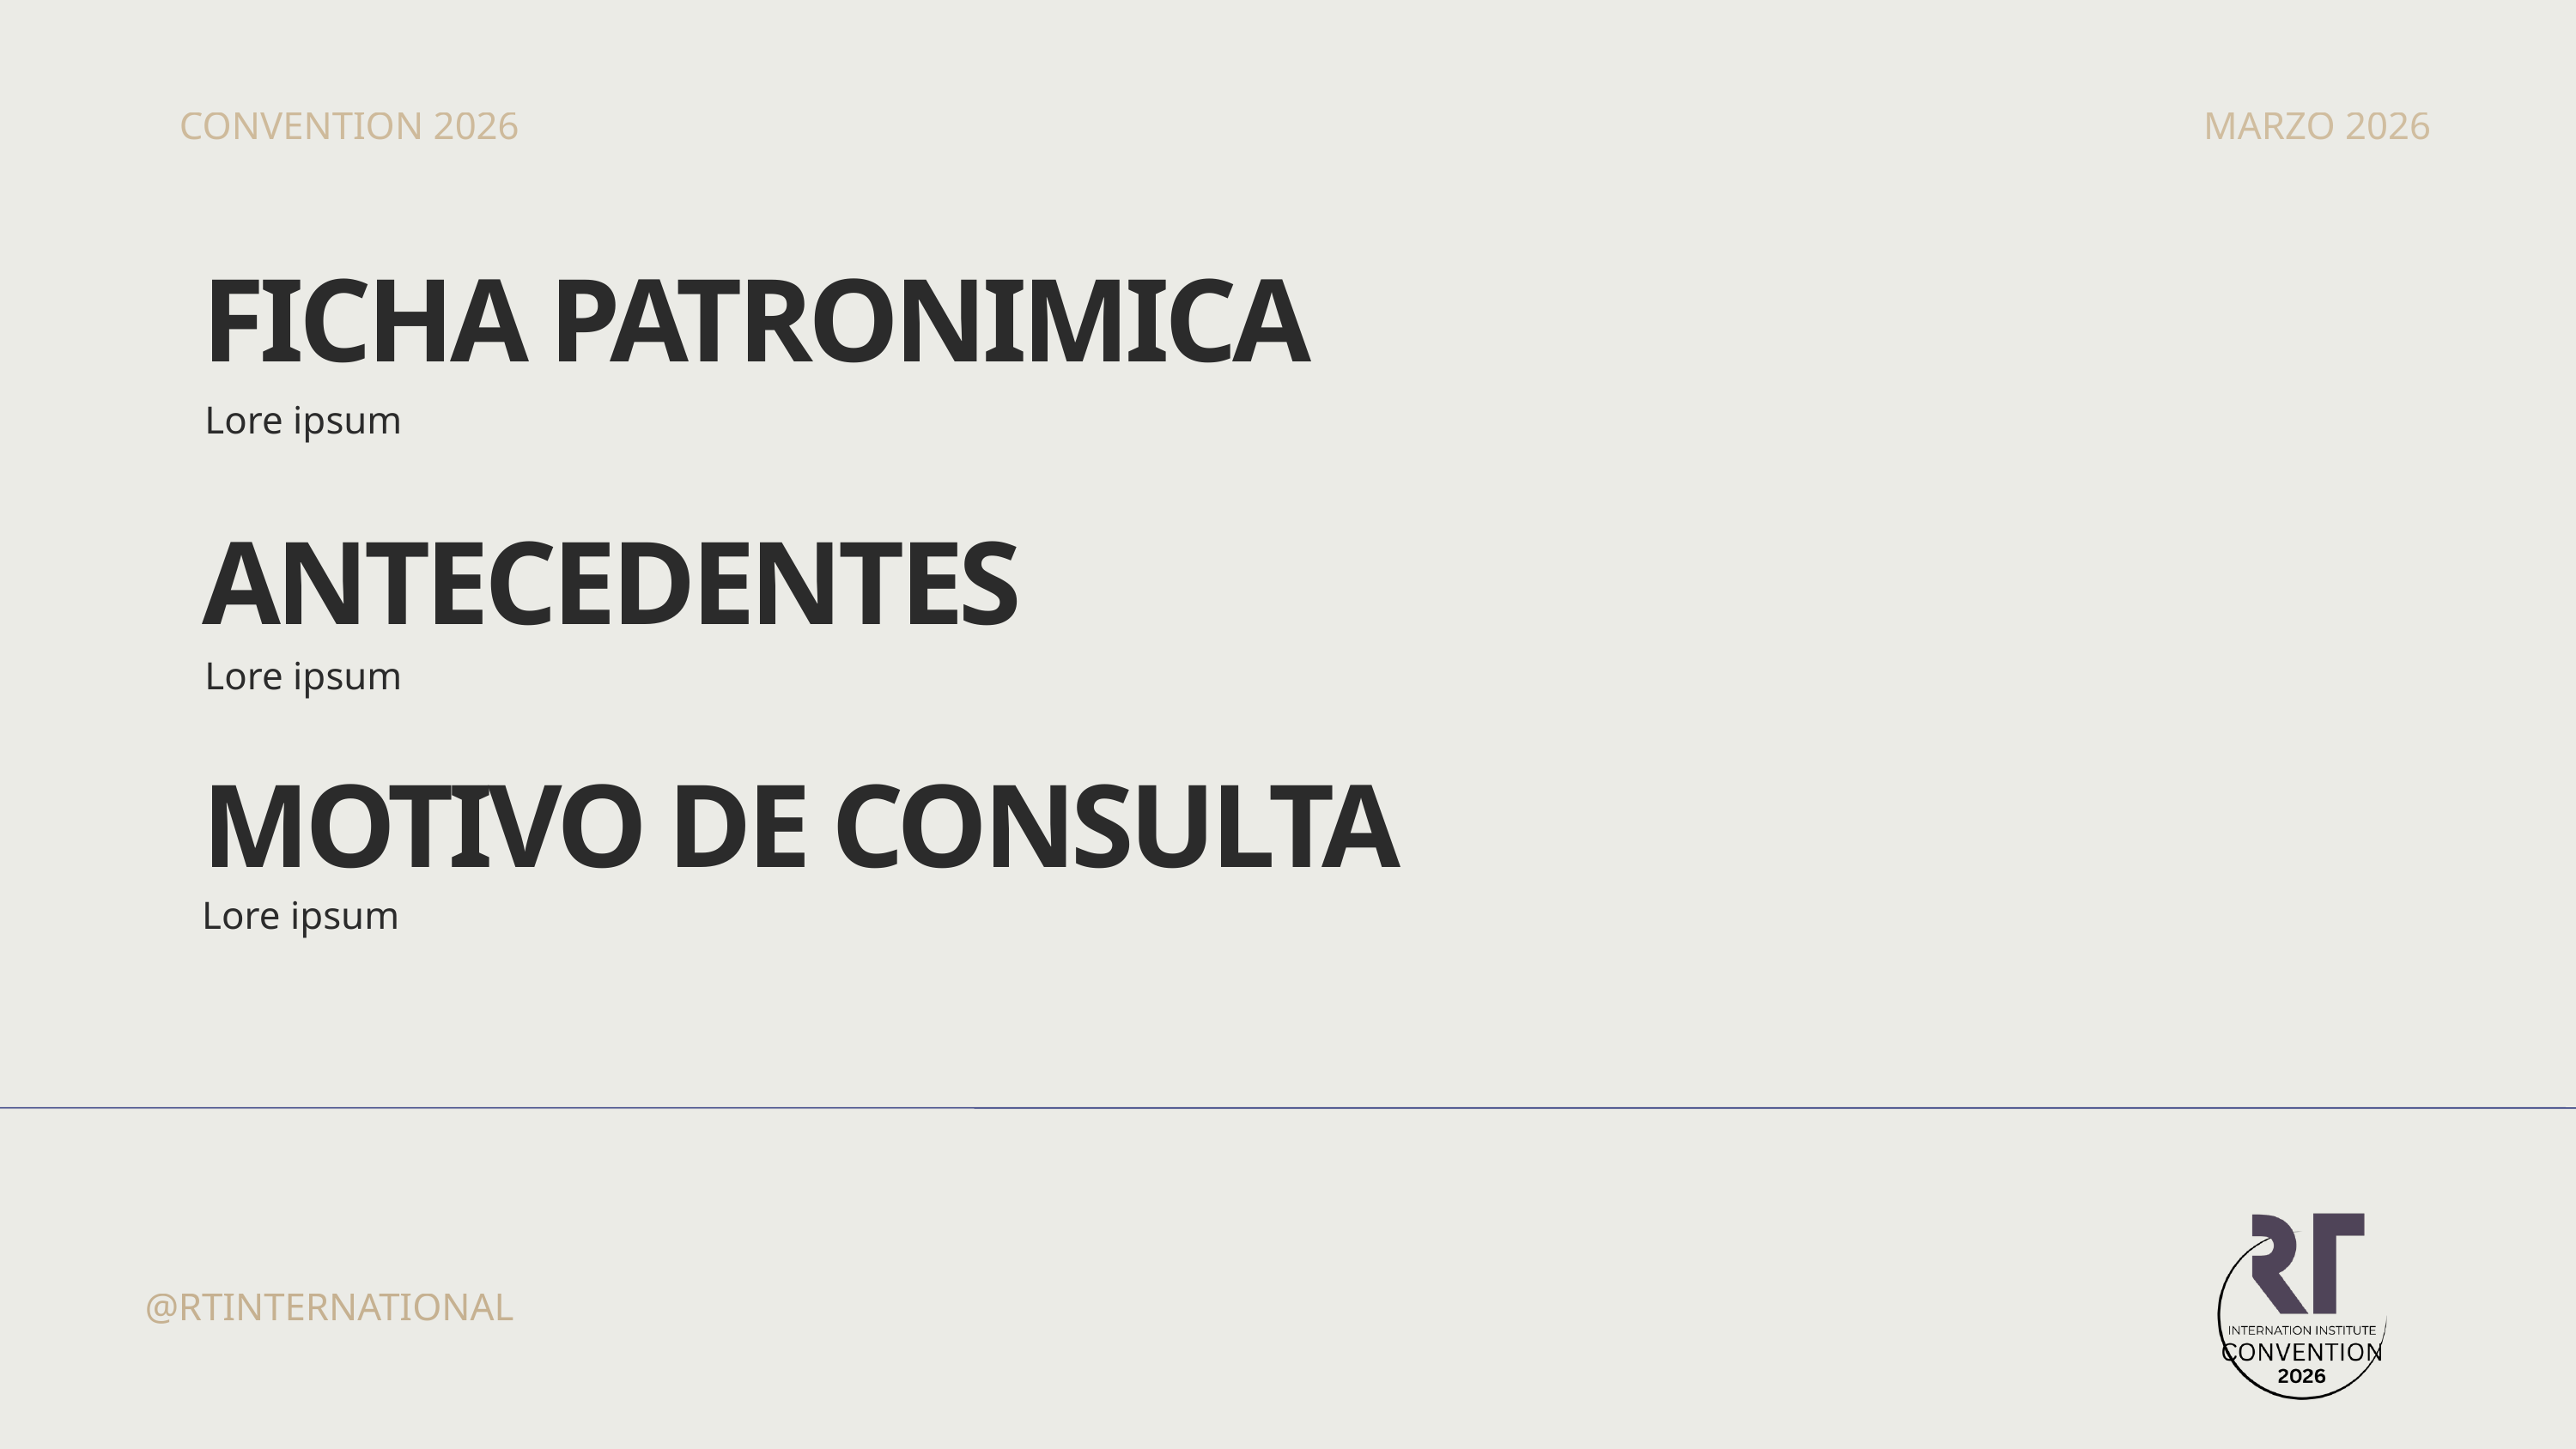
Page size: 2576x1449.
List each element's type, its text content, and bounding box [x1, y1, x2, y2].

text_box MOTIVO DE CONSULTA [202, 800, 1567, 883]
text_box CONVENTION 2026 [0, 94, 709, 148]
text_box Lore ipsum [204, 645, 1832, 698]
text_box Lore ipsum [204, 389, 1832, 442]
text_box ANTECEDENTES [202, 558, 1361, 648]
text_box MARZO 2026 [1922, 94, 2432, 148]
text_box @RTINTERNATIONAL [144, 1276, 654, 1329]
text_box Lore ipsum [202, 883, 1829, 937]
text_box FICHA PATRONIMICA [202, 295, 1361, 385]
text_box [2176, 1181, 2423, 1428]
